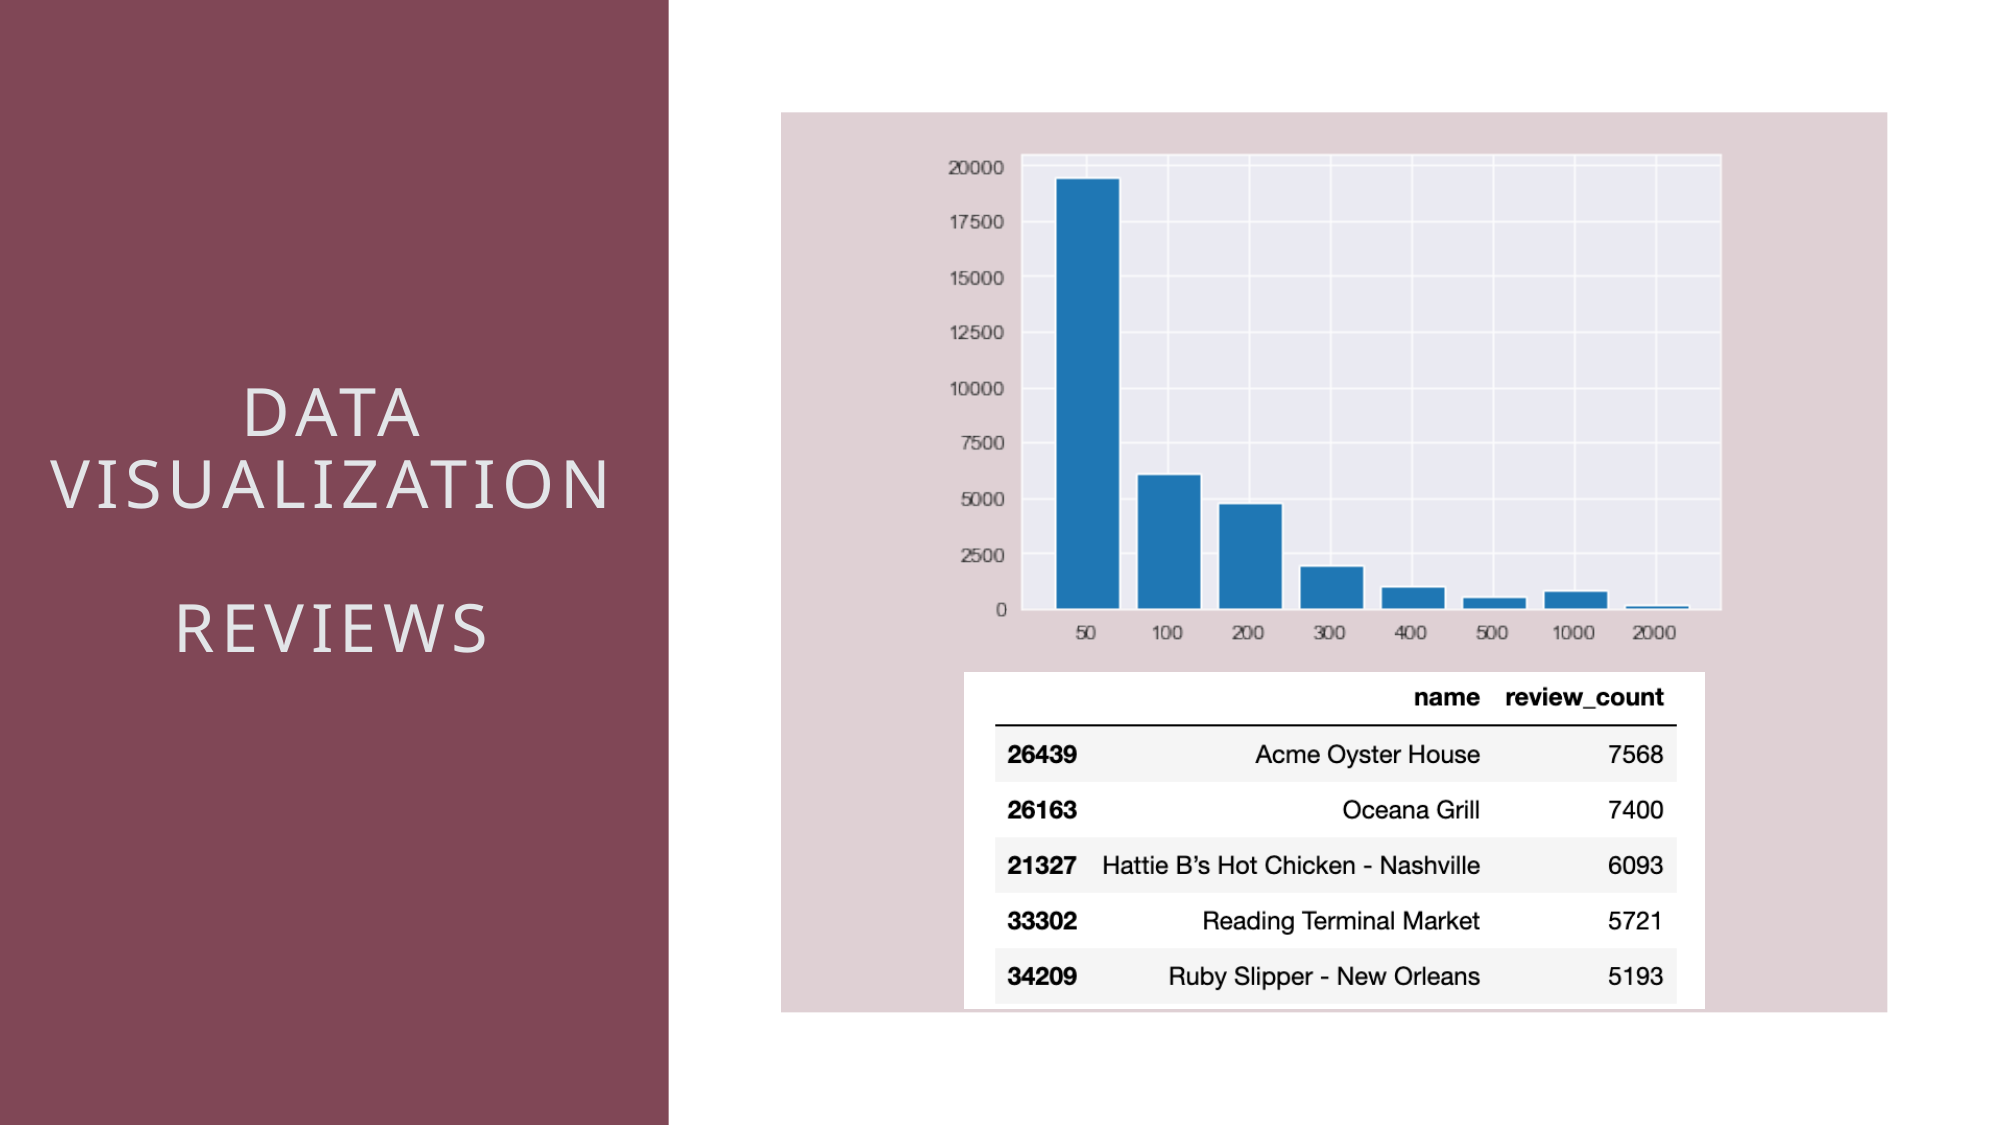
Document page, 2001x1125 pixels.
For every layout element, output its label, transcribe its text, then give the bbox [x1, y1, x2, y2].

text_box [780, 111, 1888, 1013]
text_box [0, 0, 670, 1125]
text_box [670, 0, 2000, 1125]
title DATA VISUALIZATION REVIEWS [23, 224, 645, 900]
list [934, 142, 1735, 657]
picture [964, 672, 1705, 1009]
